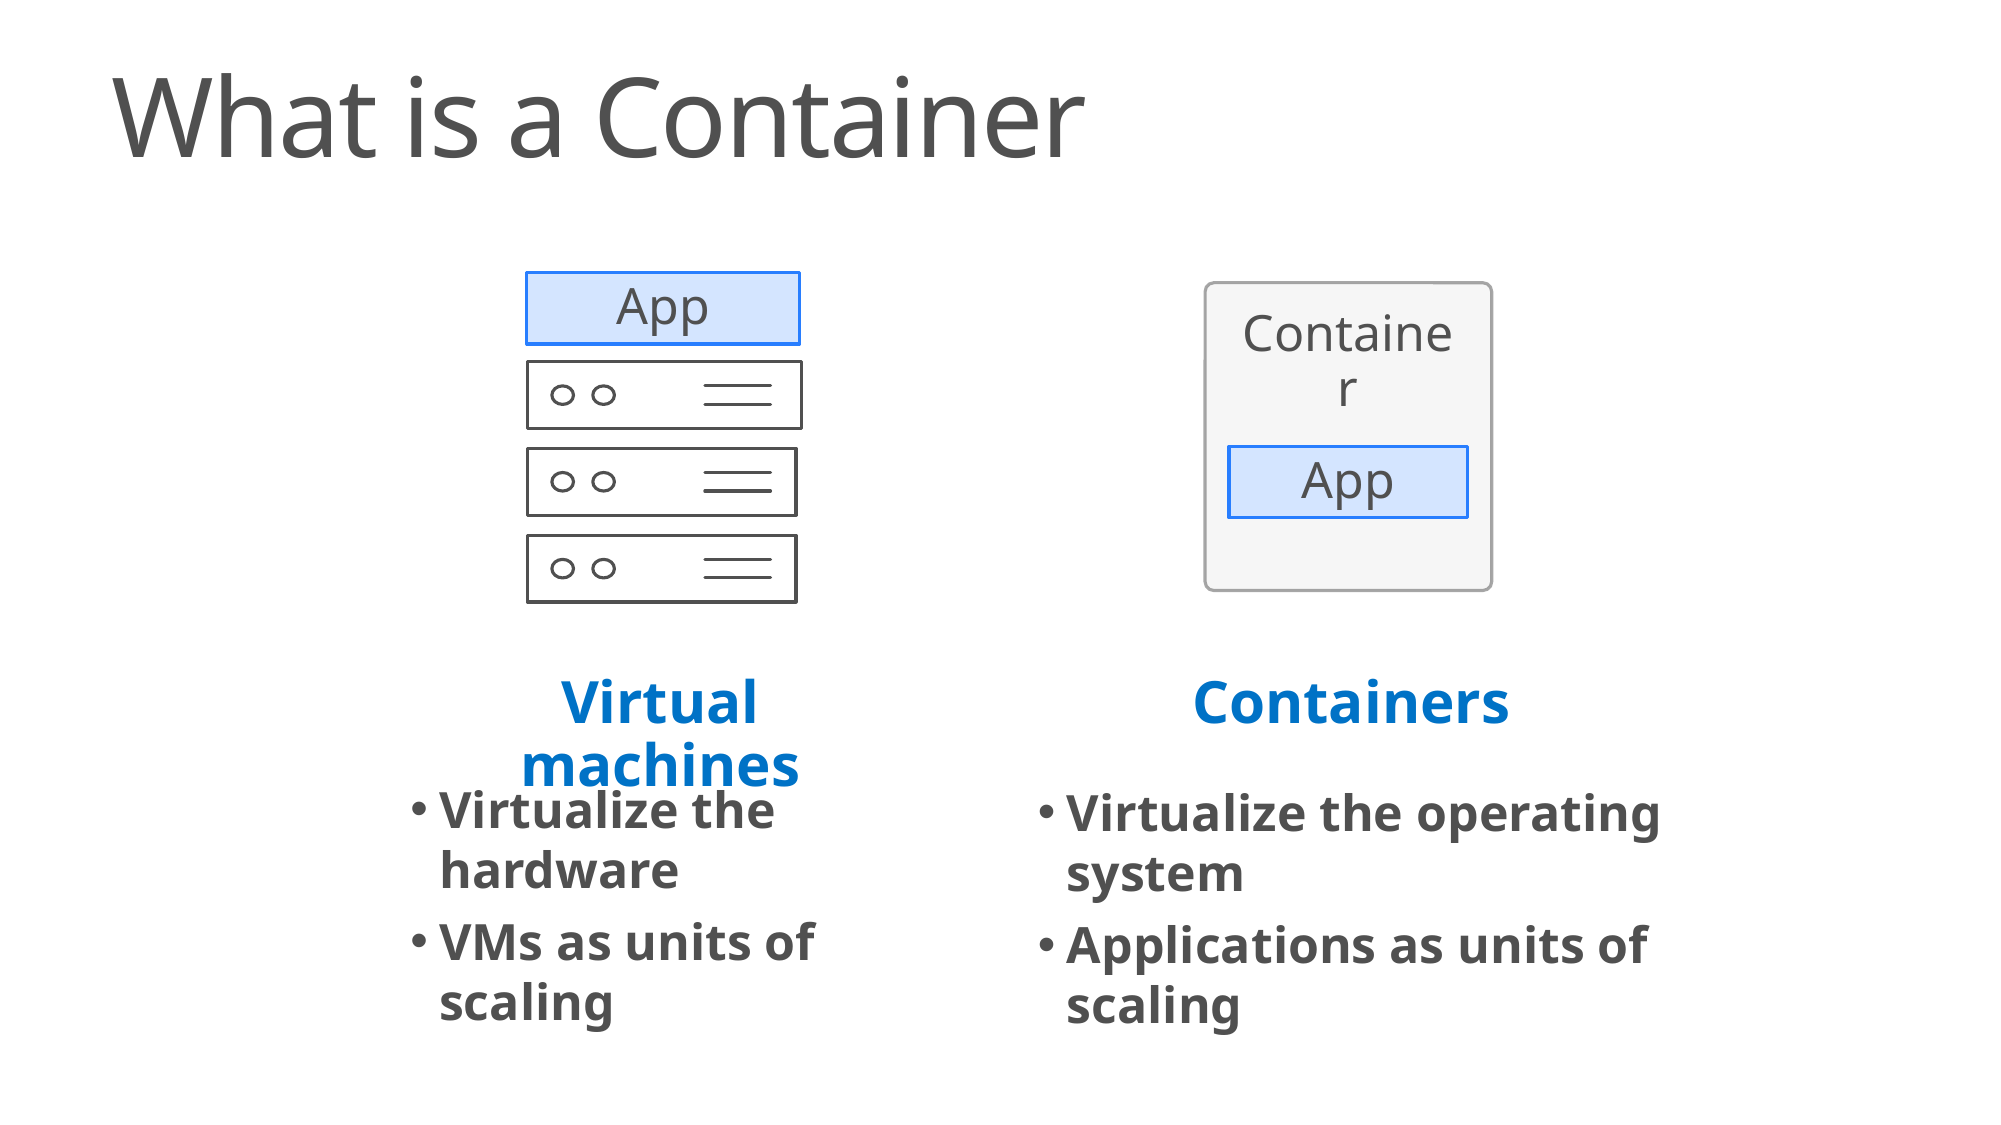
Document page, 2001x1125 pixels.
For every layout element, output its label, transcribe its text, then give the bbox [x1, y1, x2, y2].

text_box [1170, 226, 1532, 638]
text_box Containers [1129, 649, 1574, 737]
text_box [520, 272, 806, 606]
text_box Virtualize the operating system Applications as units of scaling [1008, 737, 1784, 898]
text_box Virtual machines [403, 649, 917, 743]
text_box Virtualize the hardware VMs as units of scaling [380, 734, 956, 903]
text_box What is a Container [87, 47, 2000, 195]
